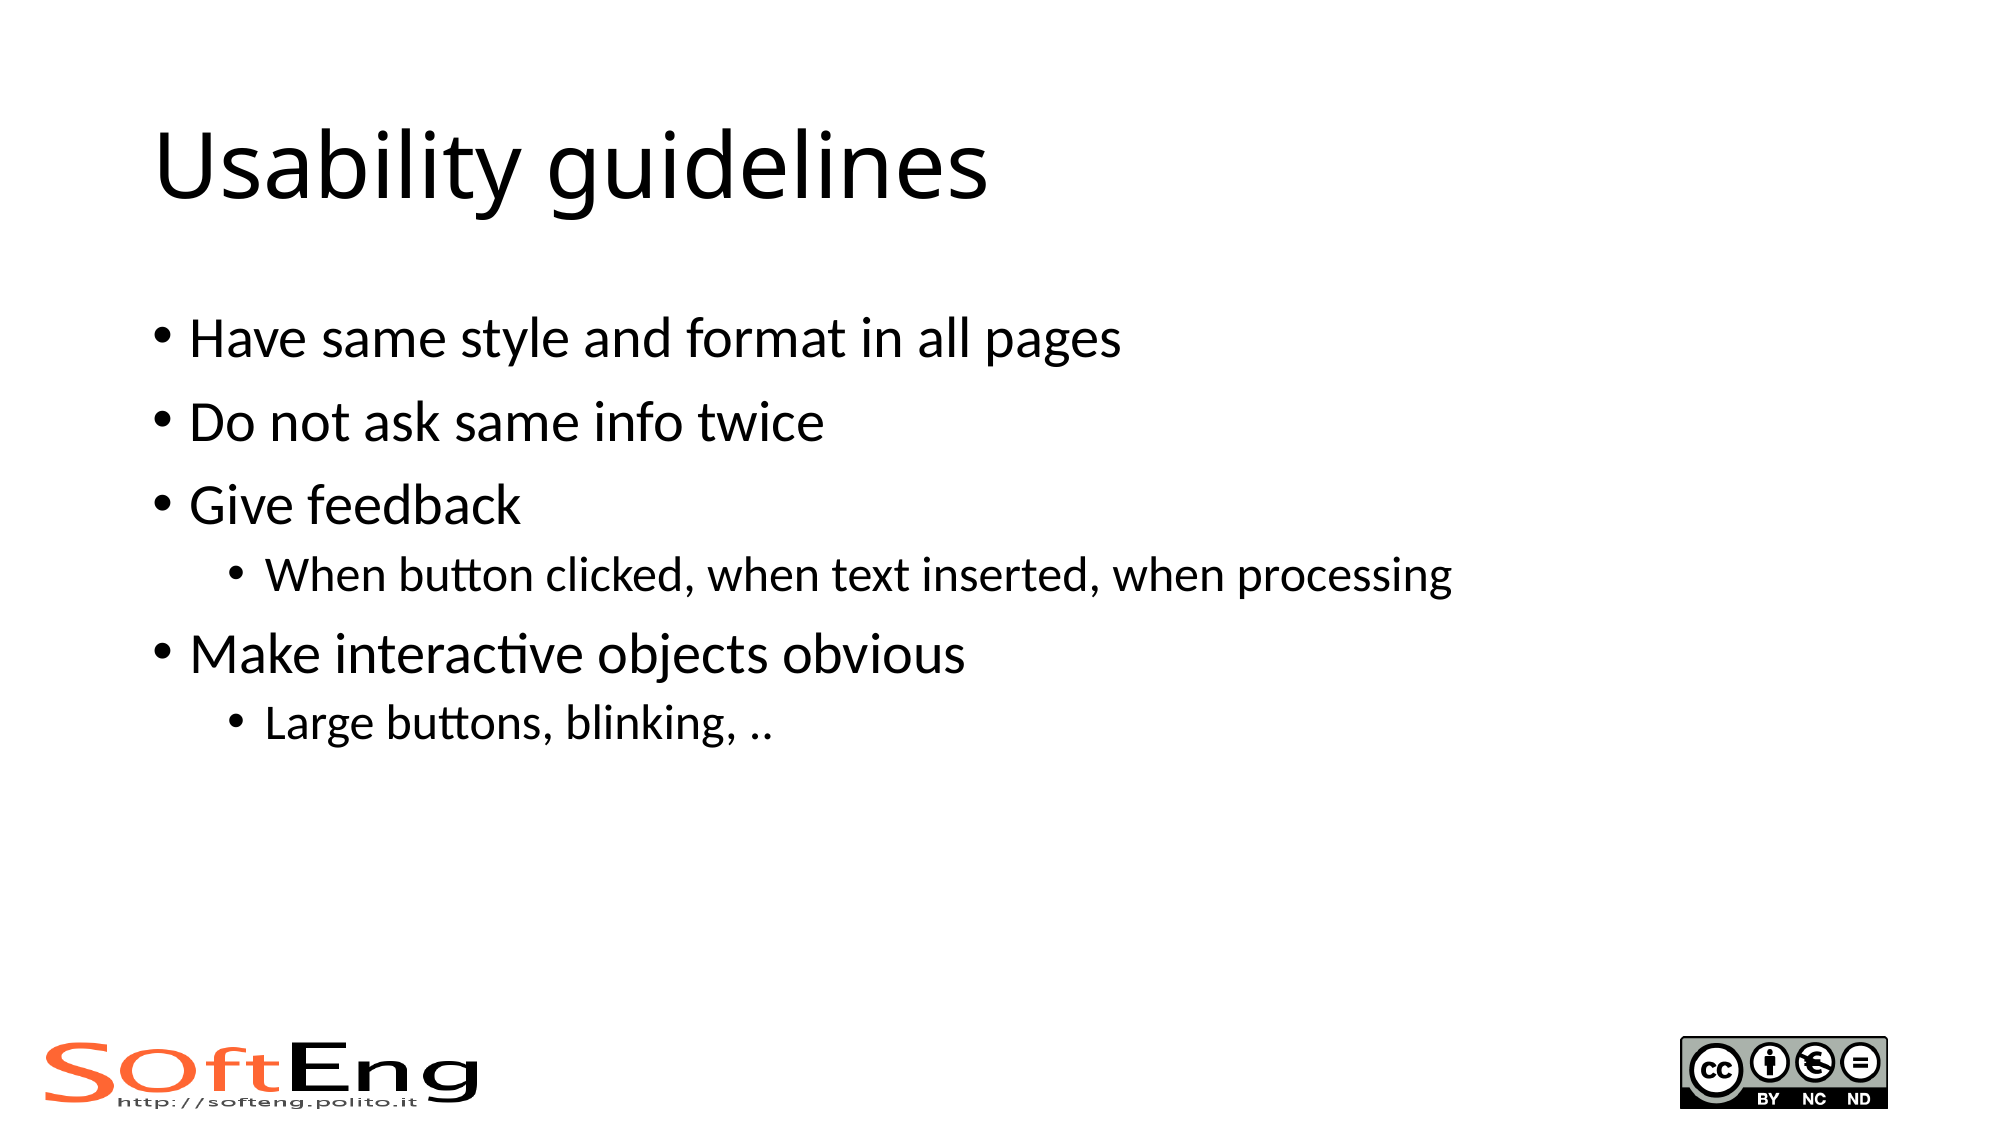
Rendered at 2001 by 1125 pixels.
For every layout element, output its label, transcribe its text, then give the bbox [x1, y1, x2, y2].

list Have same style and format in all pages Do not ask same info twice Give feedback When button clicked, when text inserted, when processing Make interactive objects obvious Large buttons, blinking, .. [137, 299, 1863, 1014]
picture [37, 1026, 488, 1119]
title Usability guidelines [137, 59, 1863, 278]
picture [1680, 1036, 1888, 1109]
